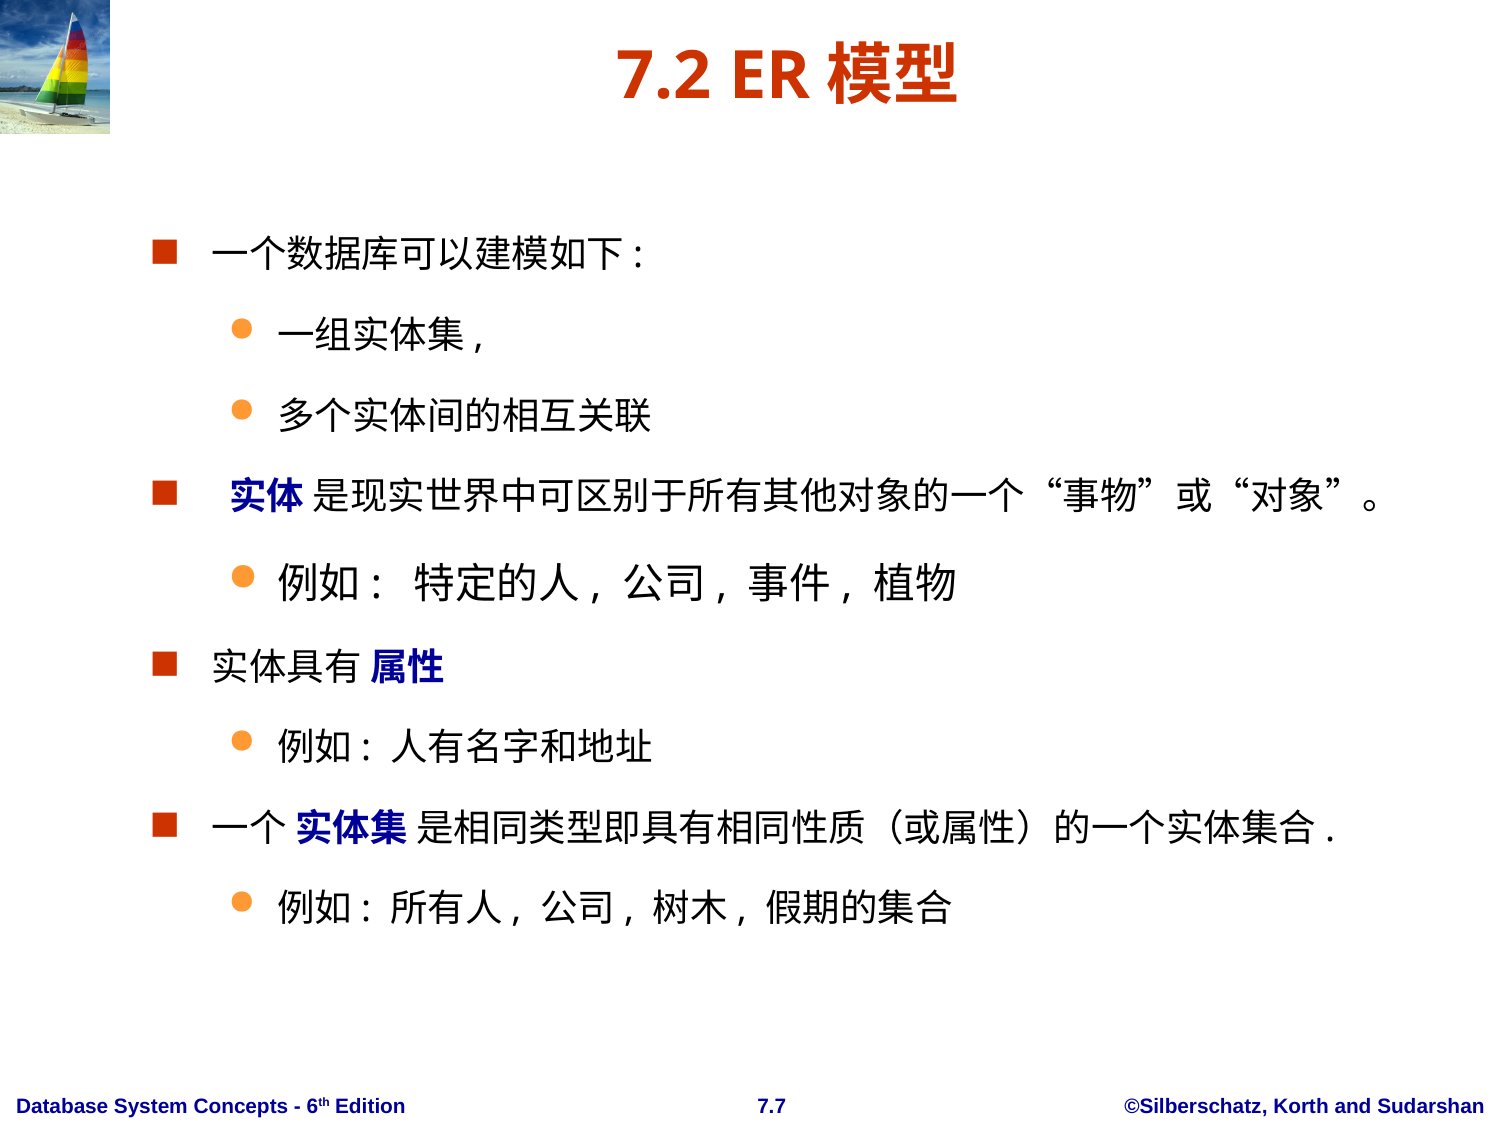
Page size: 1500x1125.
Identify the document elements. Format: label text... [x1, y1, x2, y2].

title 7.2 ER模型 [126, 19, 1451, 120]
list 一个数据库可以建模如下: 一组实体集, 多个实体间的相互关联 实体 是现实世界中可区别于所有其他对象的一个“事物”或“对象”。 例如: 特定的人, 公司, 事件, 植物 实体具有 属性 例如: 人有名字和地址 一个 实体集 是相同类型即具有相同性质（或属性）的一个实体集合. 例如: 所有人, 公司, 树木, 假期的集合 [140, 200, 1428, 1001]
picture [0, 0, 110, 134]
